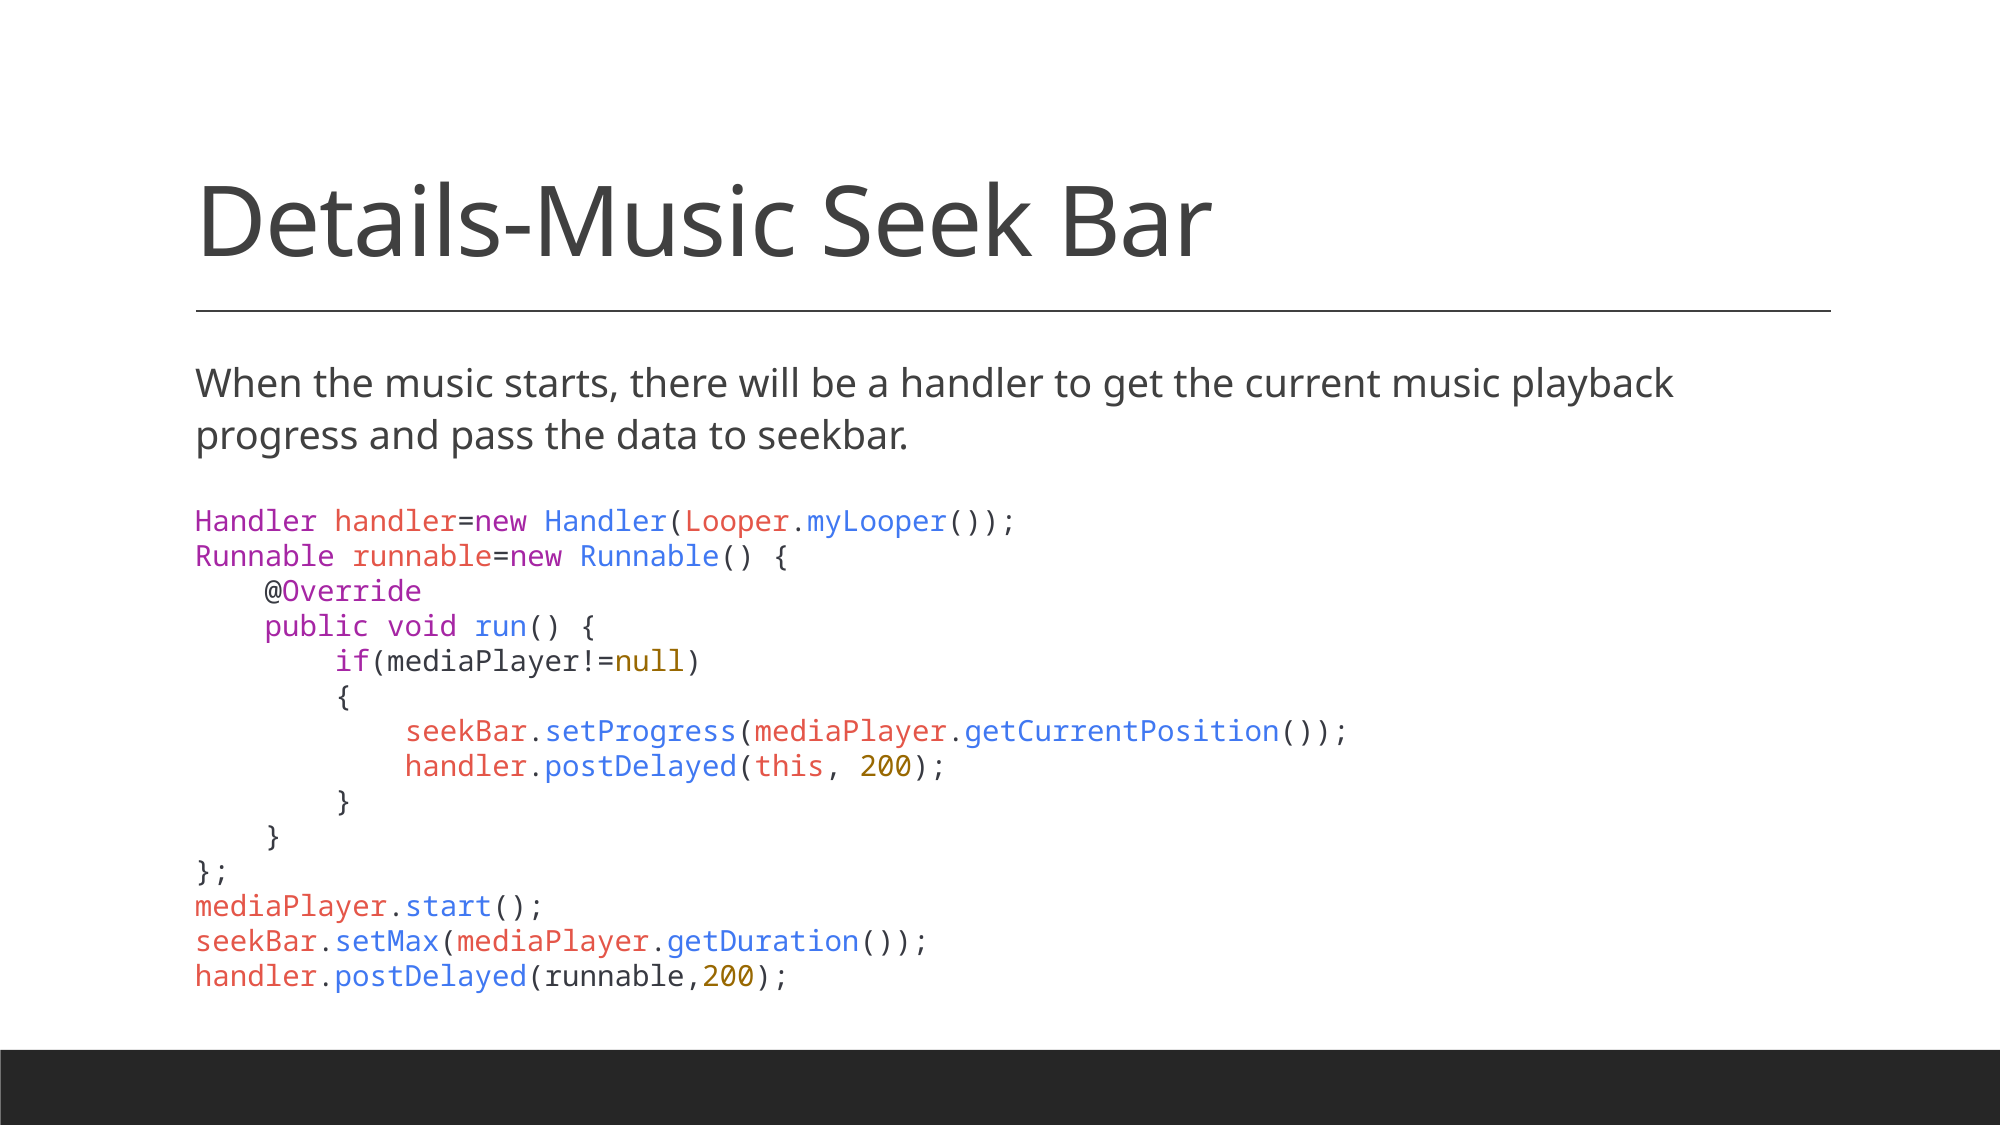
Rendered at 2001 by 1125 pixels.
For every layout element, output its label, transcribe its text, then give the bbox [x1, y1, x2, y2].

list When the music starts, there will be a handler to get the current music playback progress and pass the data to seekbar. [180, 345, 1830, 486]
title Details-Music Seek Bar [180, 47, 1830, 285]
text_box Handler handler=new Handler(Looper.myLooper()); Runnable runnable=new Runnable() { @Override public void run() { if(mediaPlayer!=null) { seekBar.setProgress(mediaPlayer.getCurrentPosition()); handler.postDelayed(this, 200); } } }; mediaPlayer.start(); seekBar.setMax(mediaPlayer.getDuration()); handler.postDelayed(runnable,200); [179, 495, 1830, 1000]
